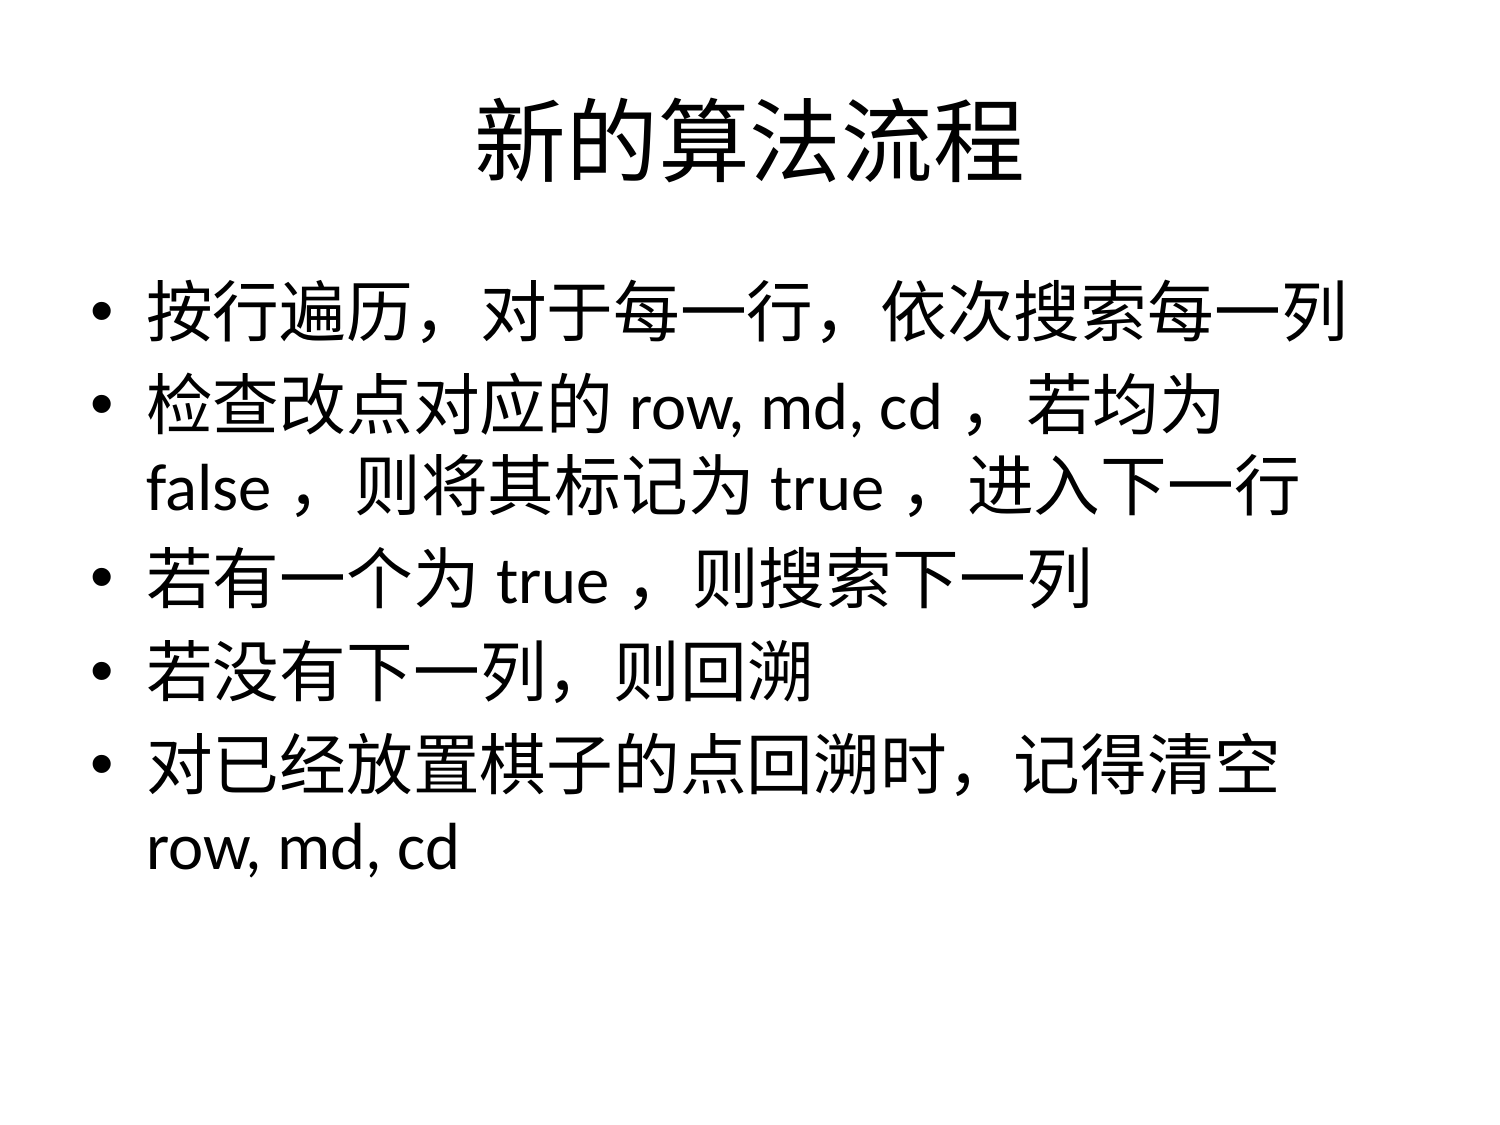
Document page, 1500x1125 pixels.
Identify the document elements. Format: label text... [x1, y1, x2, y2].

list 按行遍历，对于每一行，依次搜索每一列 检查改点对应的row, md, cd，若均为false，则将其标记为true，进入下一行 若有一个为true，则搜索下一列 若没有下一列，则回溯 对已经放置棋子的点回溯时，记得清空row, md, cd [75, 262, 1425, 1005]
title 新的算法流程 [75, 45, 1425, 233]
